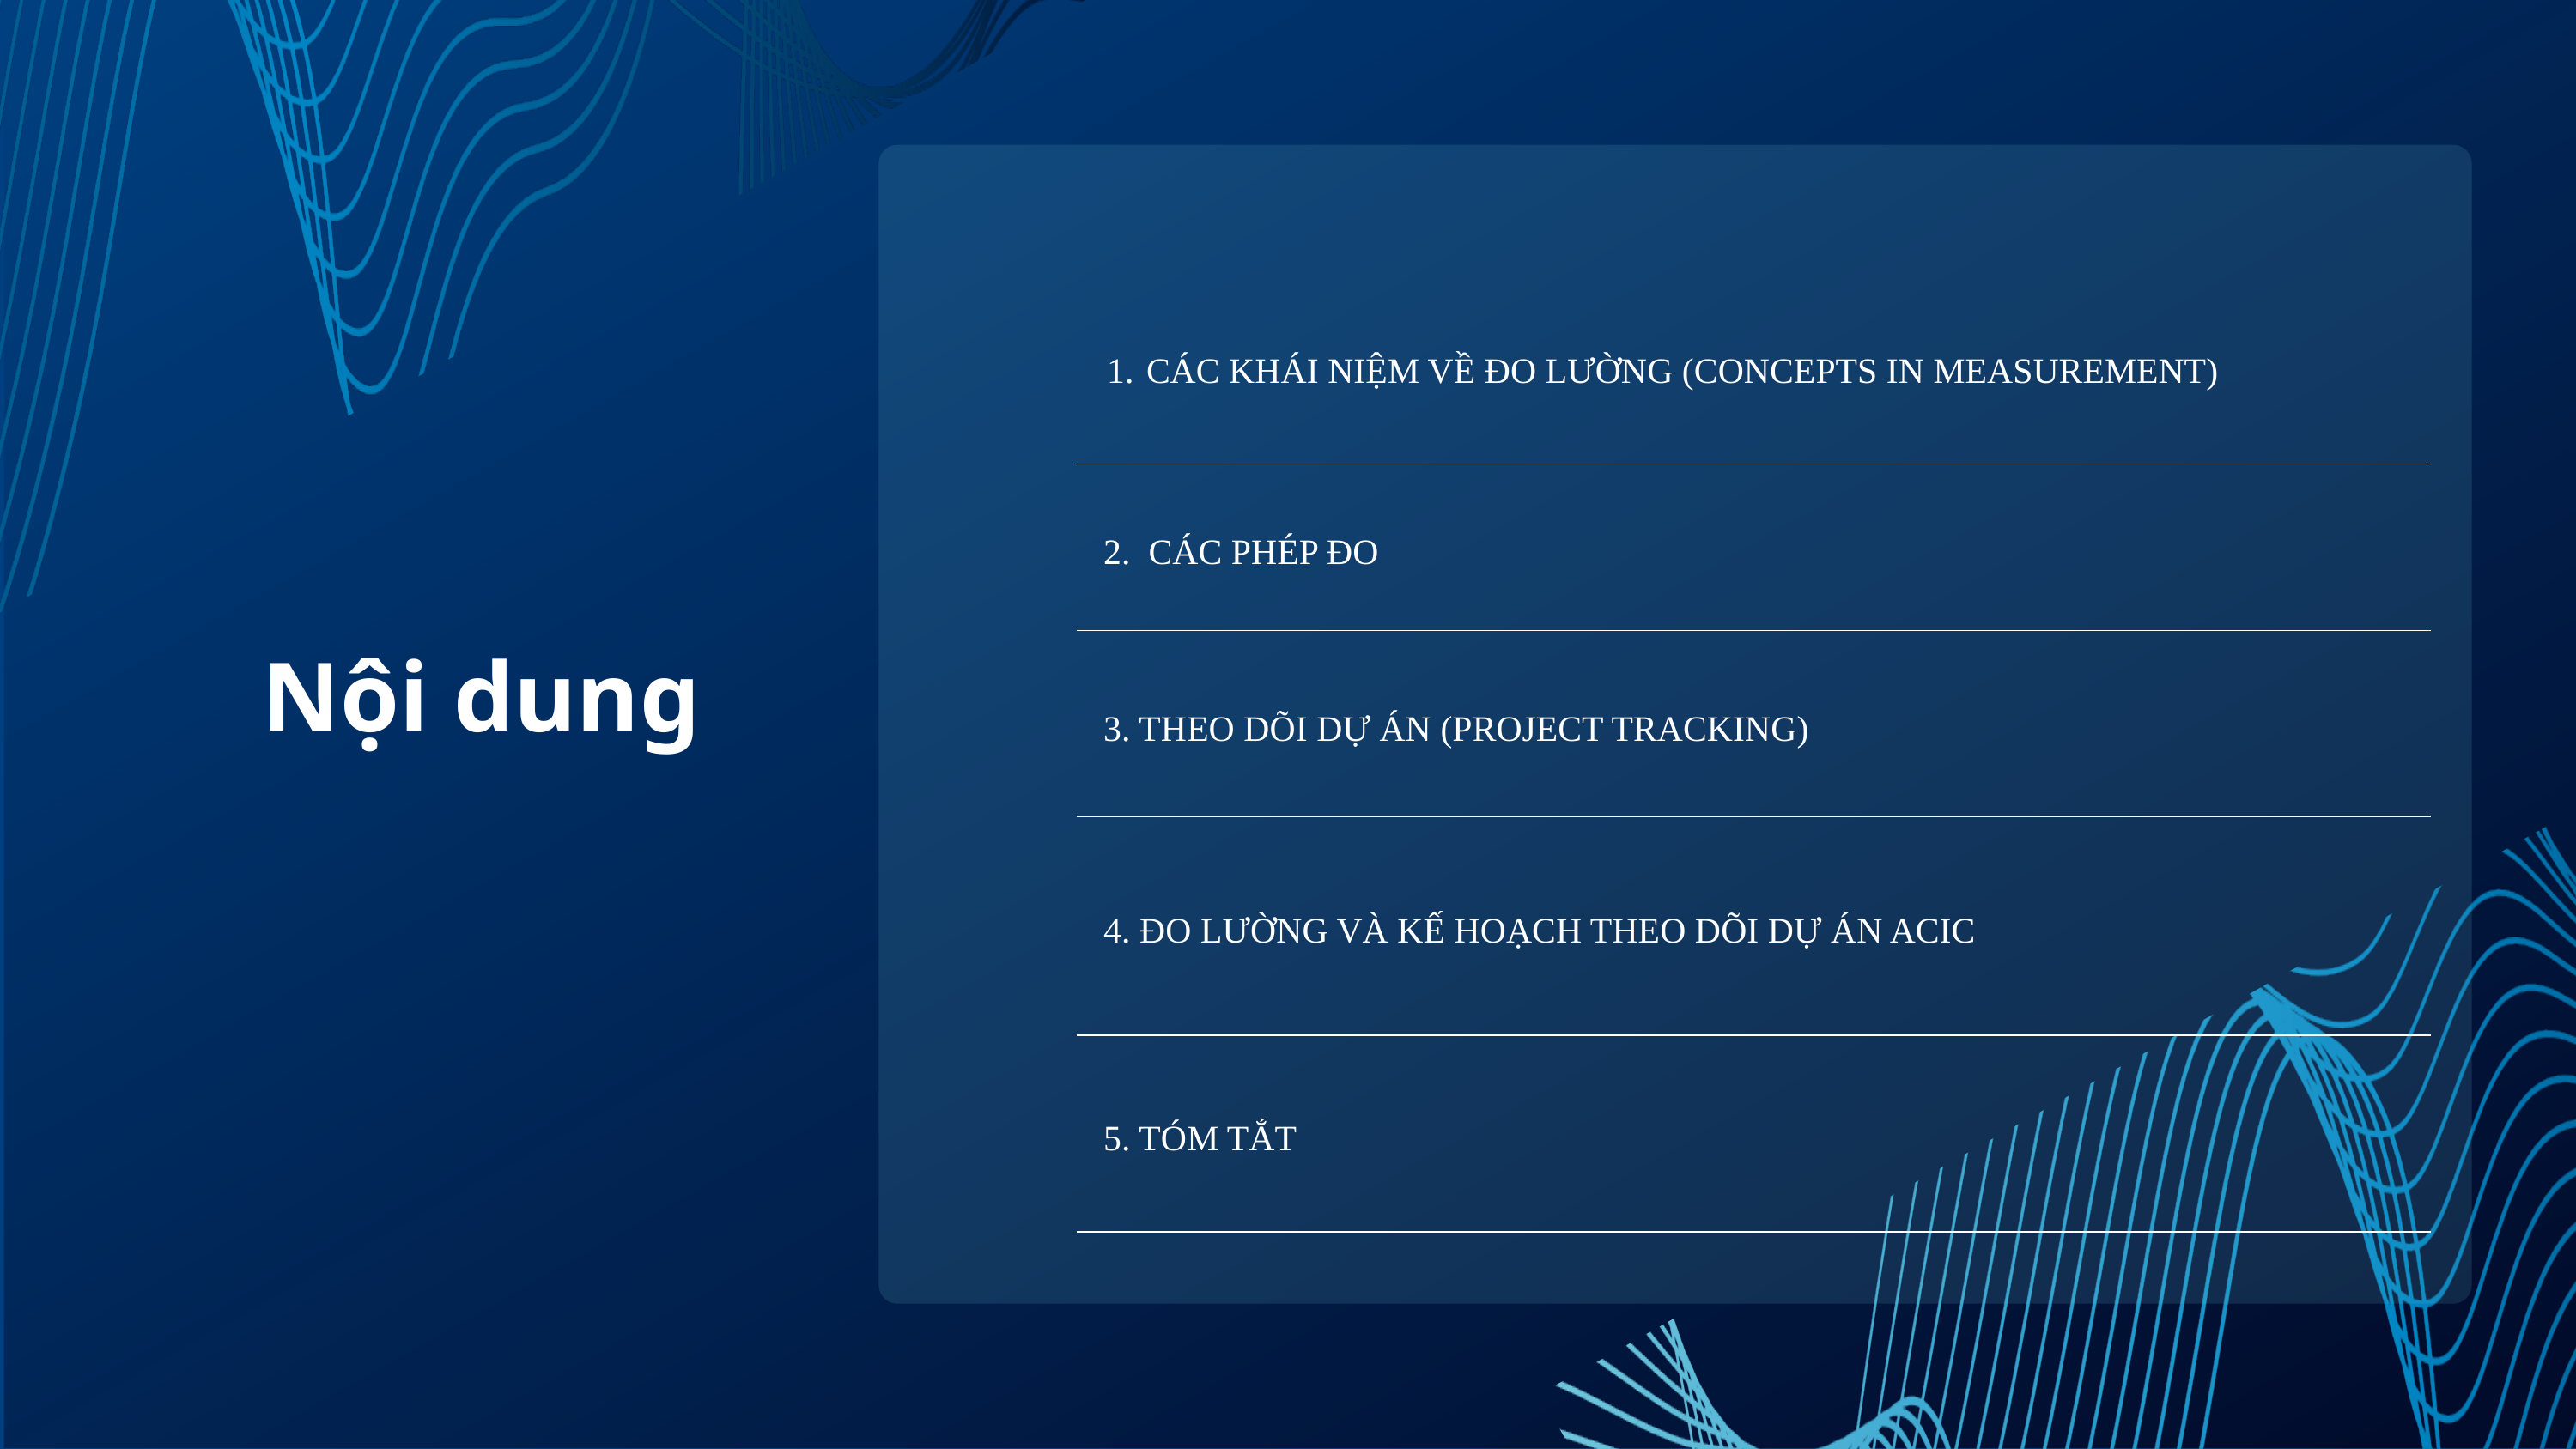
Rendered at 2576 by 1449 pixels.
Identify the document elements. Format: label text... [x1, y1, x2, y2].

text_box [3, 751, 1686, 1448]
text_box [0, 0, 1086, 613]
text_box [878, 144, 2472, 1304]
text_box [1540, 809, 2576, 1449]
text_box [3, 0, 2576, 866]
text_box Nội dung [0, 635, 874, 751]
